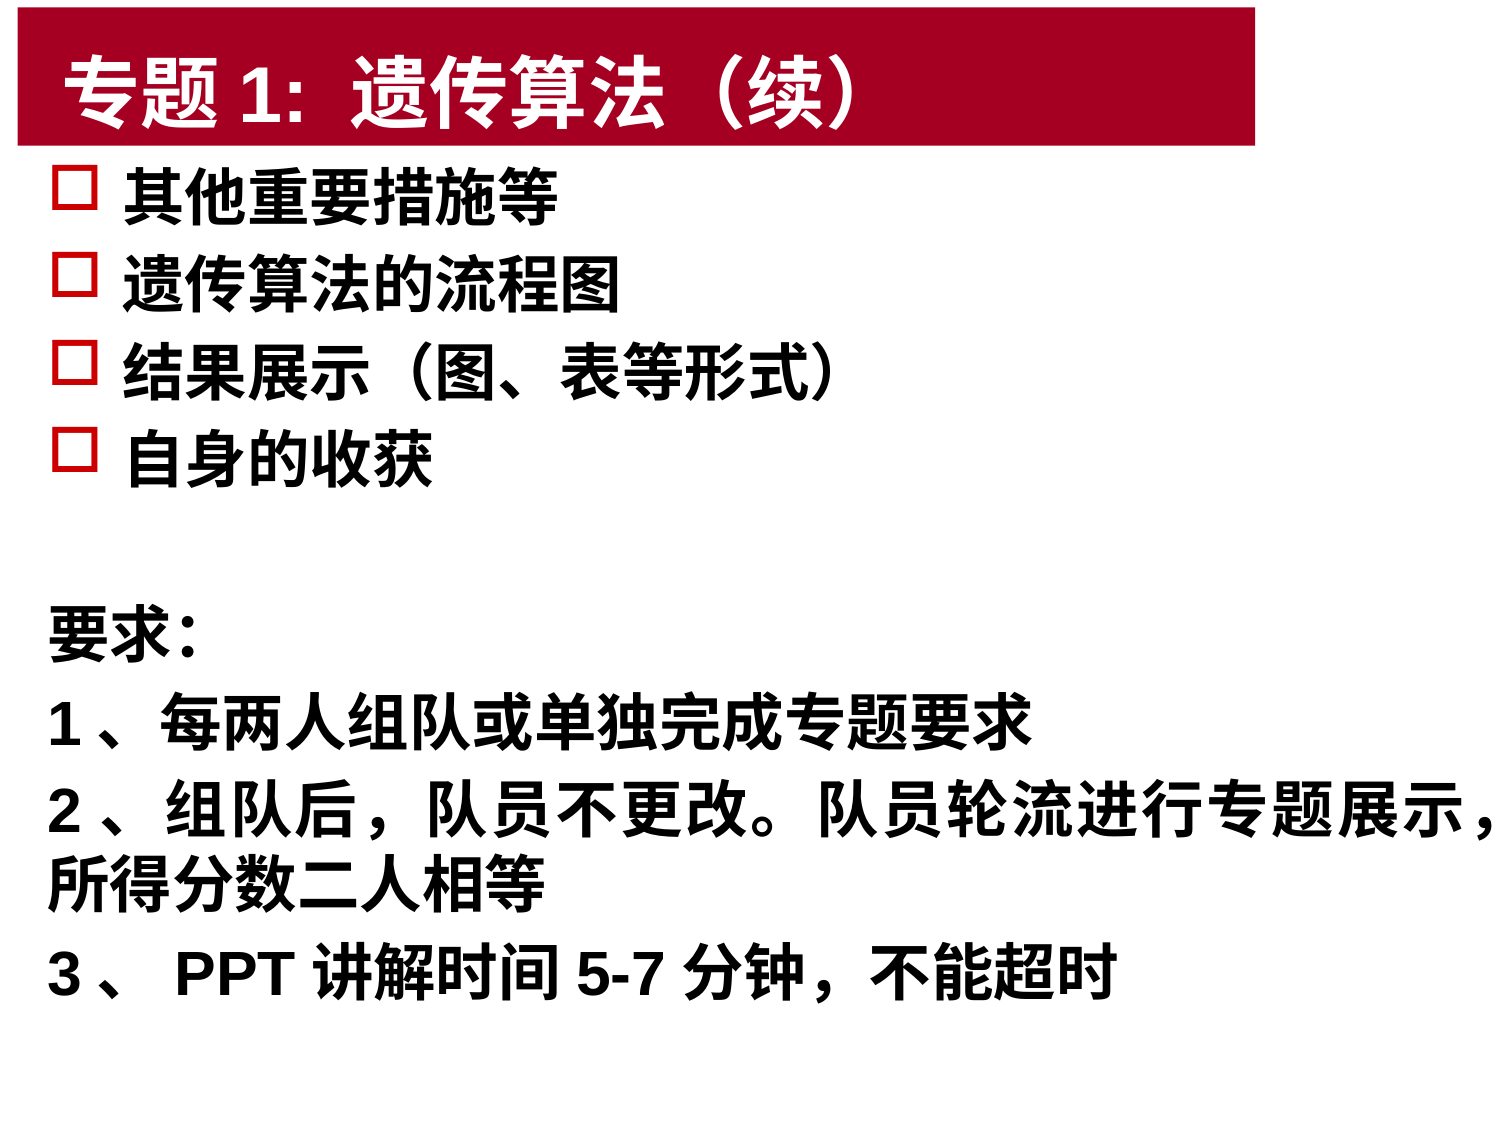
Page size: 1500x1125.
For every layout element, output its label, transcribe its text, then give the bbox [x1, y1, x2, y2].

title 专题1: 遗传算法（续） [17, 7, 1256, 146]
list 其他重要措施等 遗传算法的流程图 结果展示（图、表等形式） 自身的收获 要求： 1、每两人组队或单独完成专题要求 2、组队后，队员不更改。队员轮流进行专题展示，所得分数二人相等 3、PPT讲解时间5-7分钟，不能超时 [17, 150, 1483, 1118]
